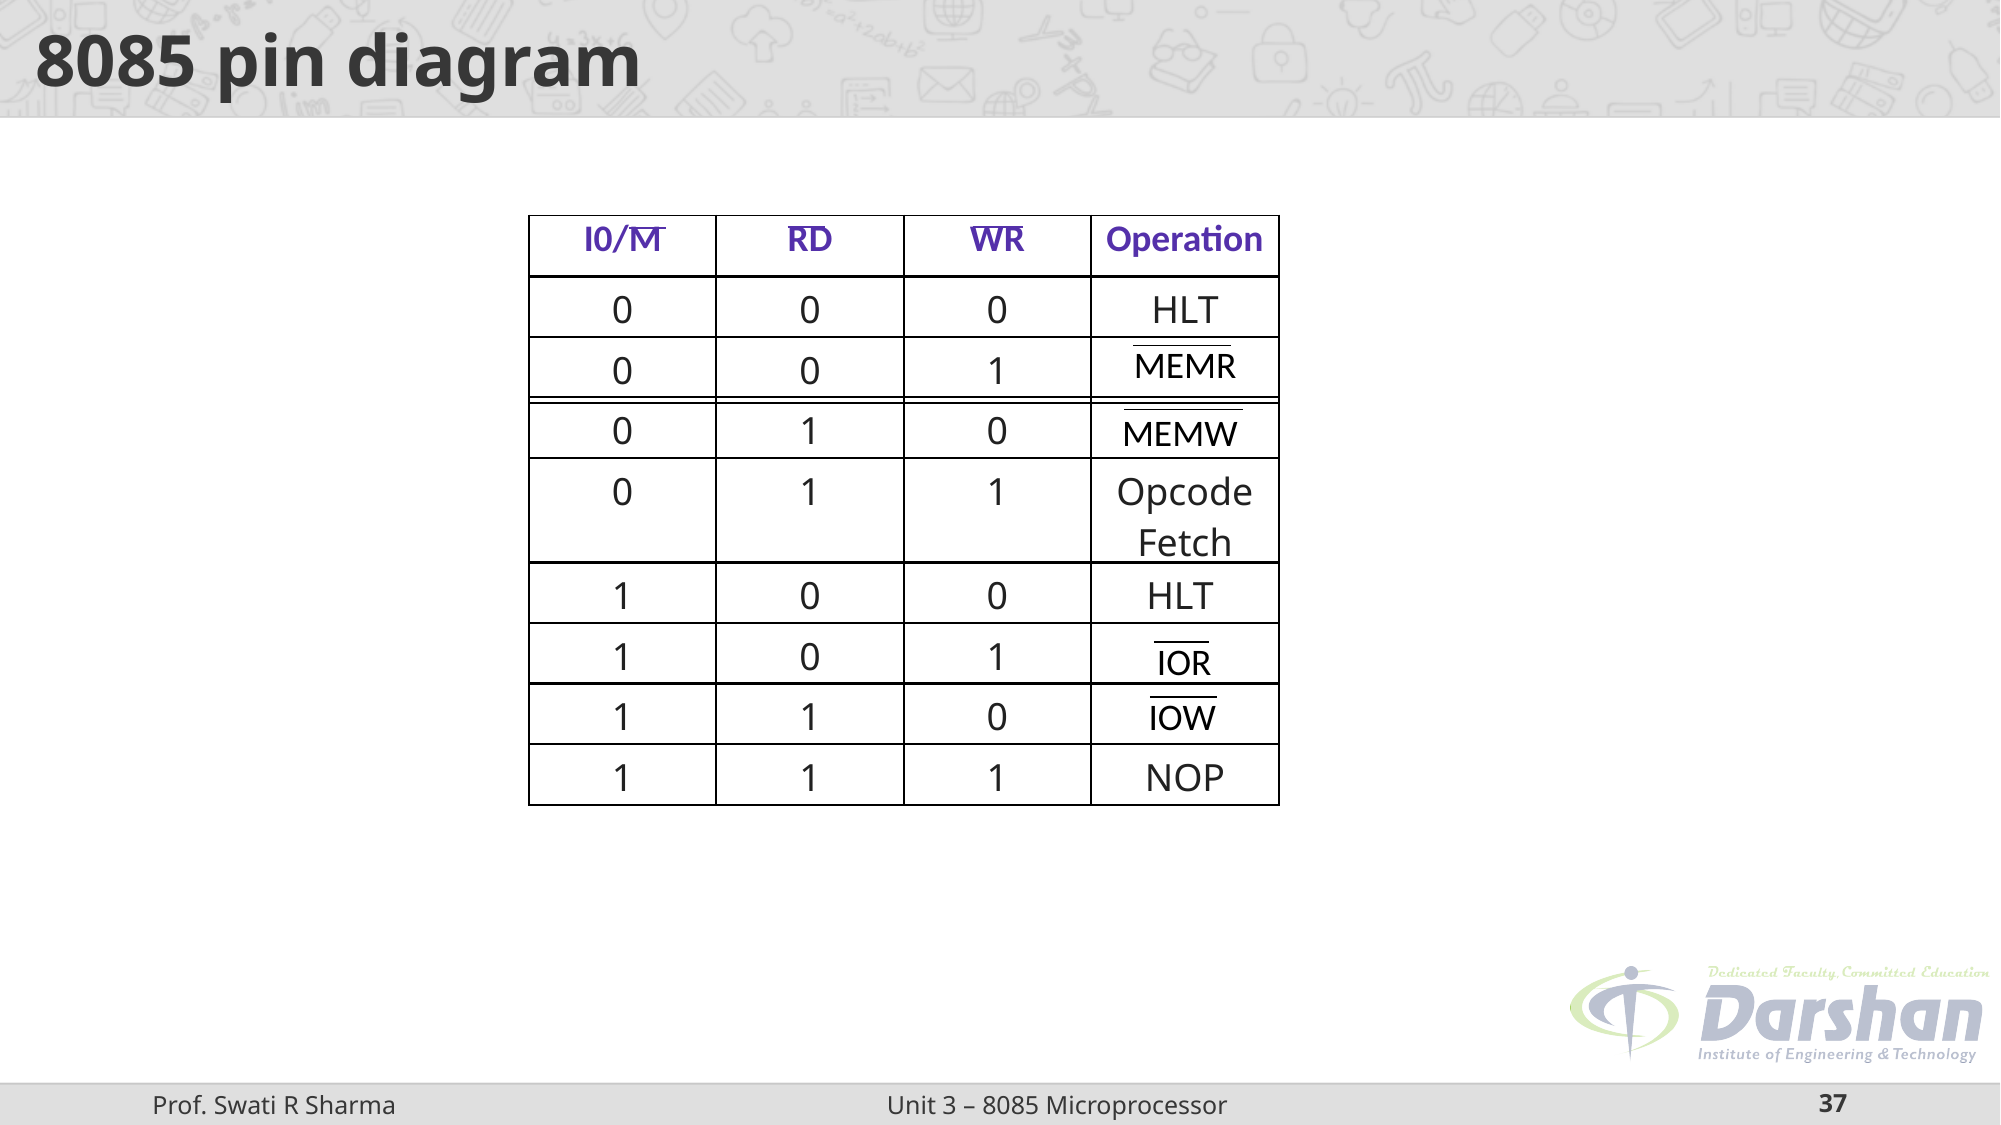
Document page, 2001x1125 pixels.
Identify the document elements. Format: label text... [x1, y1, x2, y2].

text_box MEMW [1107, 401, 1258, 457]
table_header RD [717, 216, 903, 275]
table_header [1092, 684, 1278, 743]
table_header 1 [530, 745, 715, 804]
table_header 1 [717, 459, 903, 561]
table_header 0 [905, 277, 1090, 336]
table_header 1 [905, 459, 1090, 561]
table_header 0 [905, 398, 1090, 457]
table_header 0 [530, 338, 715, 396]
table_header HLT [1092, 277, 1278, 336]
table_header 1 [530, 684, 715, 743]
table_header 0 [530, 459, 715, 561]
table_header 1 [530, 563, 715, 623]
table_header 1 [530, 624, 715, 682]
text_box IOR [1142, 630, 1242, 682]
table_header 0 [717, 624, 903, 682]
table_header 1 [905, 745, 1090, 804]
table_header 0 [905, 684, 1090, 743]
table_header Opcode Fetch [1092, 459, 1278, 561]
table_header 1 [717, 398, 903, 457]
table_header Operation [1092, 216, 1278, 275]
table_header 1 [905, 624, 1090, 682]
title 8085 pin diagram [0, 0, 2000, 117]
table_header I0/M [530, 216, 715, 275]
table_header 0 [717, 277, 903, 336]
table_header [1092, 624, 1278, 682]
table_cell 15 [1570, 966, 1990, 1063]
table_header [1092, 338, 1278, 396]
table_header 0 [905, 563, 1090, 623]
table_header WR [905, 216, 1090, 275]
text_box MEMR [1119, 338, 1270, 394]
table_header 1 [717, 684, 903, 743]
table_header 0 [530, 398, 715, 457]
table_header NOP [1092, 745, 1278, 804]
table_header 1 [717, 745, 903, 804]
table_header 1 [905, 338, 1090, 396]
table_header 0 [717, 338, 903, 396]
table_header 0 [717, 563, 903, 623]
table_header [1092, 398, 1278, 457]
table_header HLT [1092, 563, 1278, 623]
table_header 0 [530, 277, 715, 336]
text_box IOW [1133, 685, 1234, 743]
